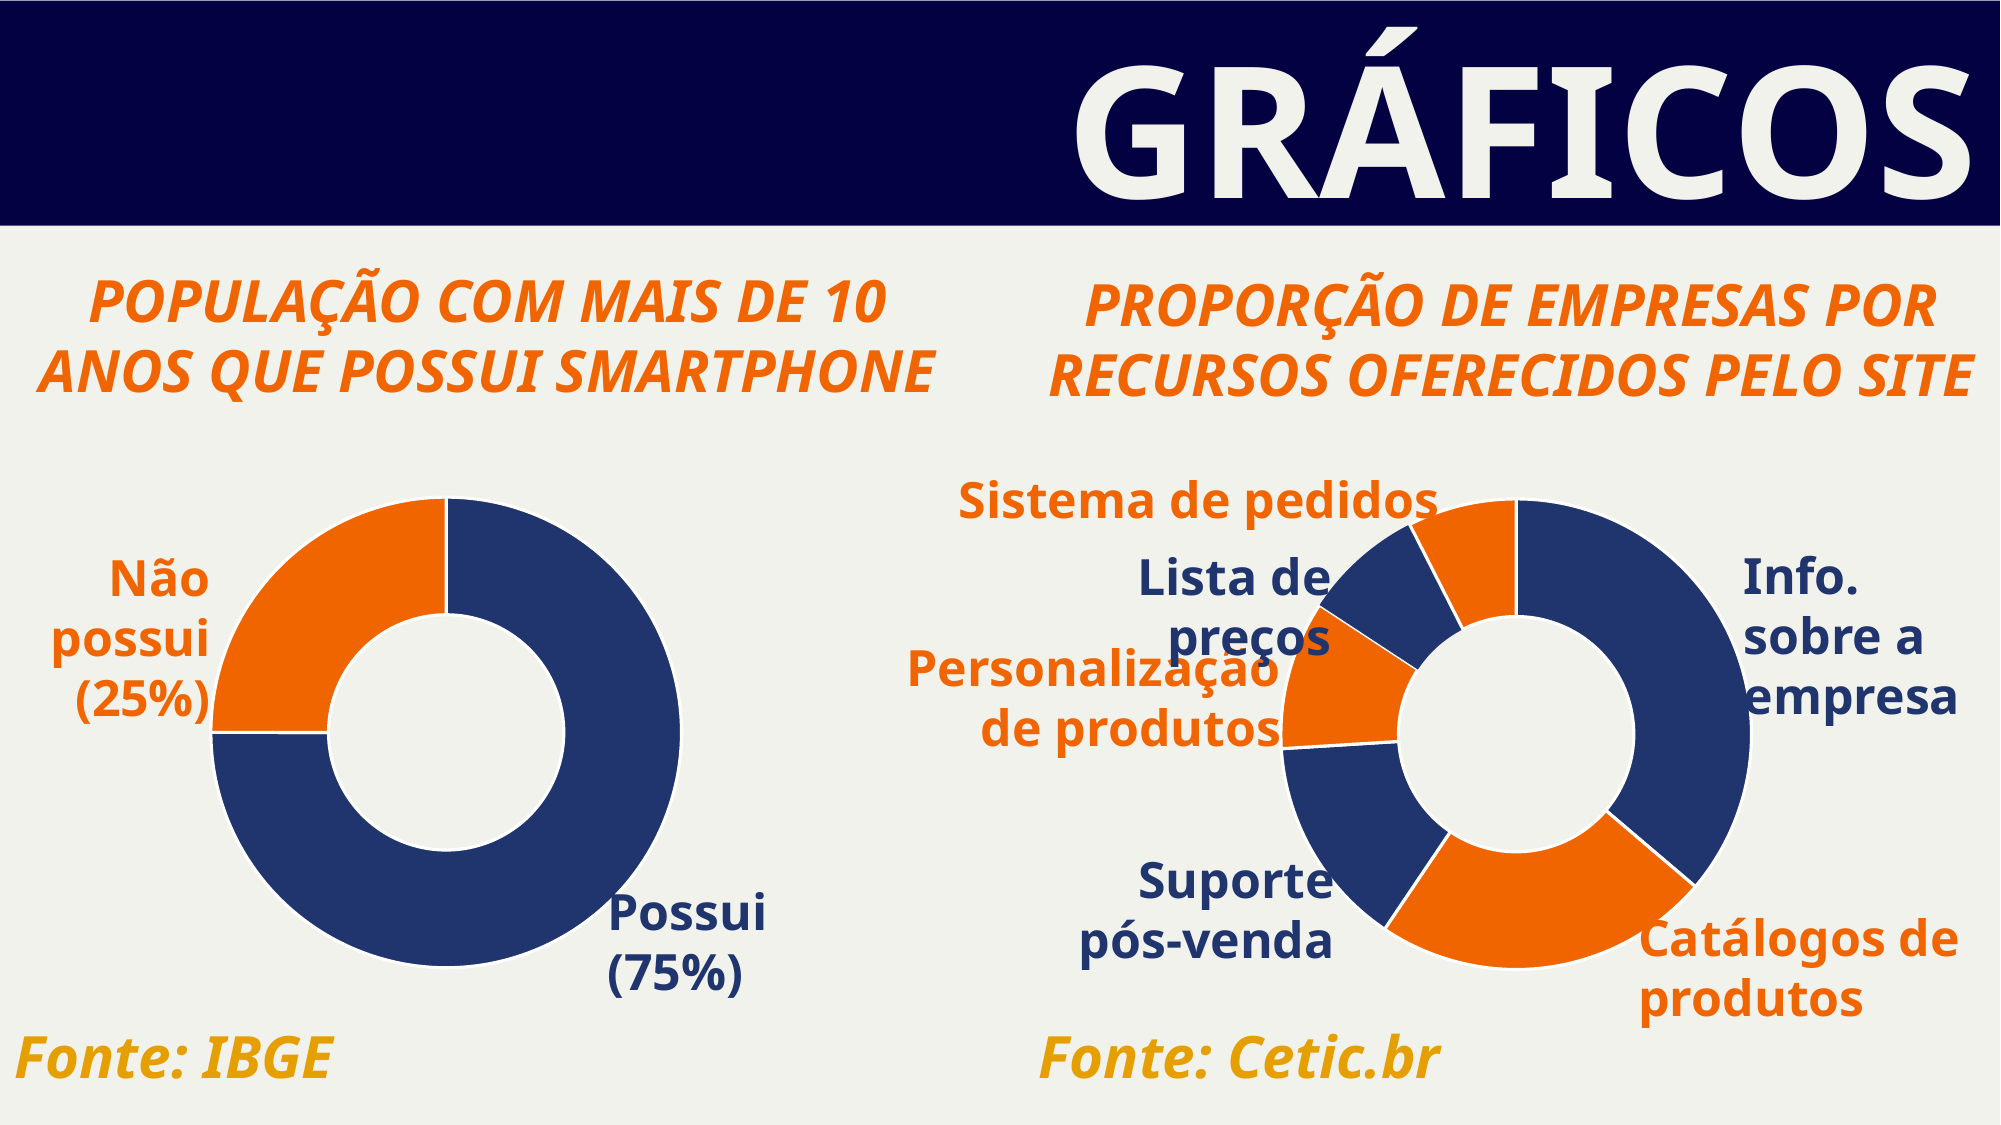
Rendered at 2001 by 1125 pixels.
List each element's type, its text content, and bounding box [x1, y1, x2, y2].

text_box Sistema de pedidos [781, 460, 1455, 536]
text_box GRÁFICOS [992, 8, 1993, 243]
text_box Suporte pós-venda [1017, 841, 1270, 977]
chart [200, 487, 692, 978]
text_box Catálogos de produtos [1623, 899, 1990, 1035]
text_box Info. sobre a empresa [1762, 537, 1983, 732]
text_box Fonte: Cetic.br [1024, 1012, 1630, 1098]
text_box [0, 0, 2000, 227]
text_box Fonte: IBGE [0, 1012, 606, 1098]
text_box Possui (75%) [592, 873, 847, 1009]
text_box PROPORÇÃO DE EMPRESAS POR RECURSOS OFERECIDOS PELO SITE [1023, 260, 2000, 416]
text_box Personalização de produtos [891, 629, 1270, 765]
text_box Não possui (25%) [0, 538, 200, 734]
text_box POPULAÇÃO COM MAIS DE 10 ANOS QUE POSSUI SMARTPHONE [0, 256, 975, 412]
chart [1270, 489, 1762, 980]
text_box Lista de preços [946, 538, 1270, 673]
